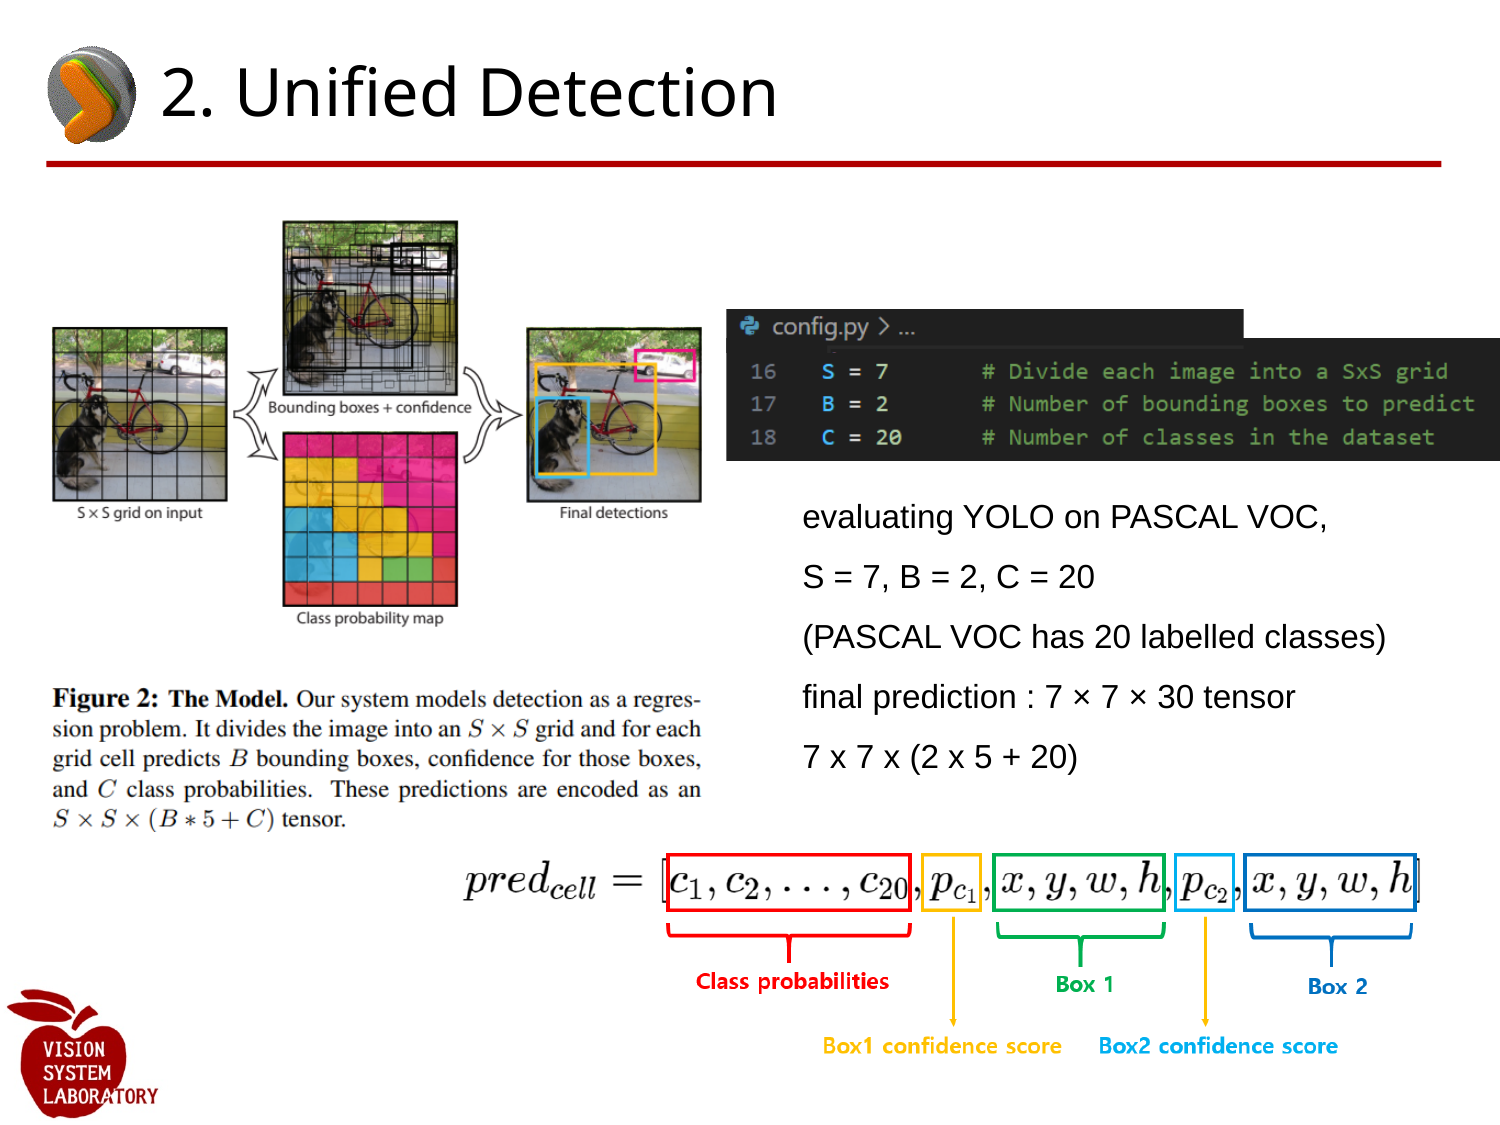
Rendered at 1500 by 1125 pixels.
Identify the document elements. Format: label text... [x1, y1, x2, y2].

picture [0, 10, 195, 188]
text_box evaluating YOLO on PASCAL VOC, S = 7, B = 2, C = 20 (PASCAL VOC has 20 labelled classes) final prediction : 7 × 7 × 30 tensor 7 x 7 x (2 x 5 + 20) [787, 467, 1500, 783]
picture [726, 309, 1500, 461]
picture [3, 980, 173, 1121]
title 2. Unified Detection [145, 42, 1424, 135]
picture [29, 203, 1436, 1071]
